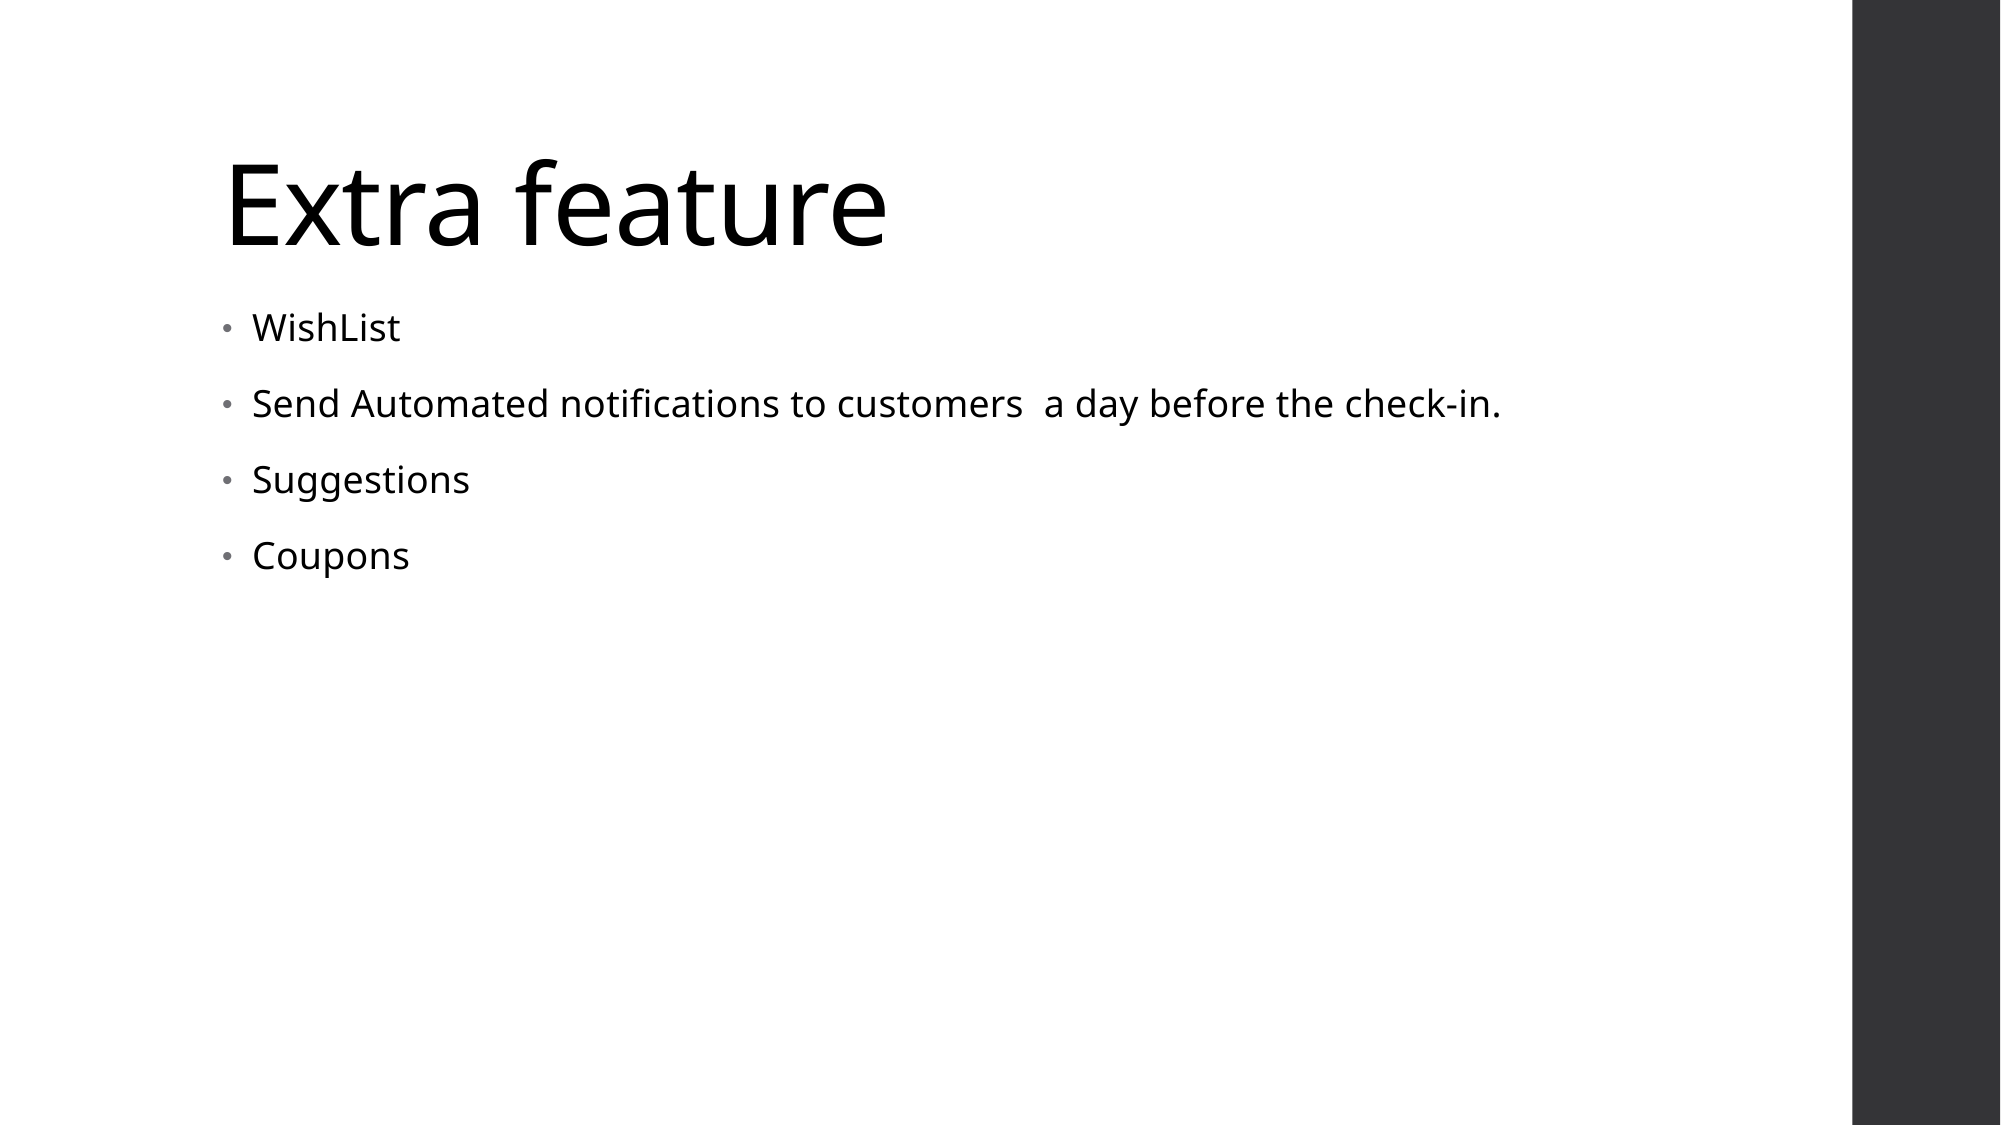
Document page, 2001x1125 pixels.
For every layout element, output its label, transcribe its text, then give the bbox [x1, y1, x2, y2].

list WishList Send Automated notifications to customers a day before the check-in. Suggestions Coupons [206, 299, 1617, 1014]
title Extra feature [206, 60, 1797, 278]
